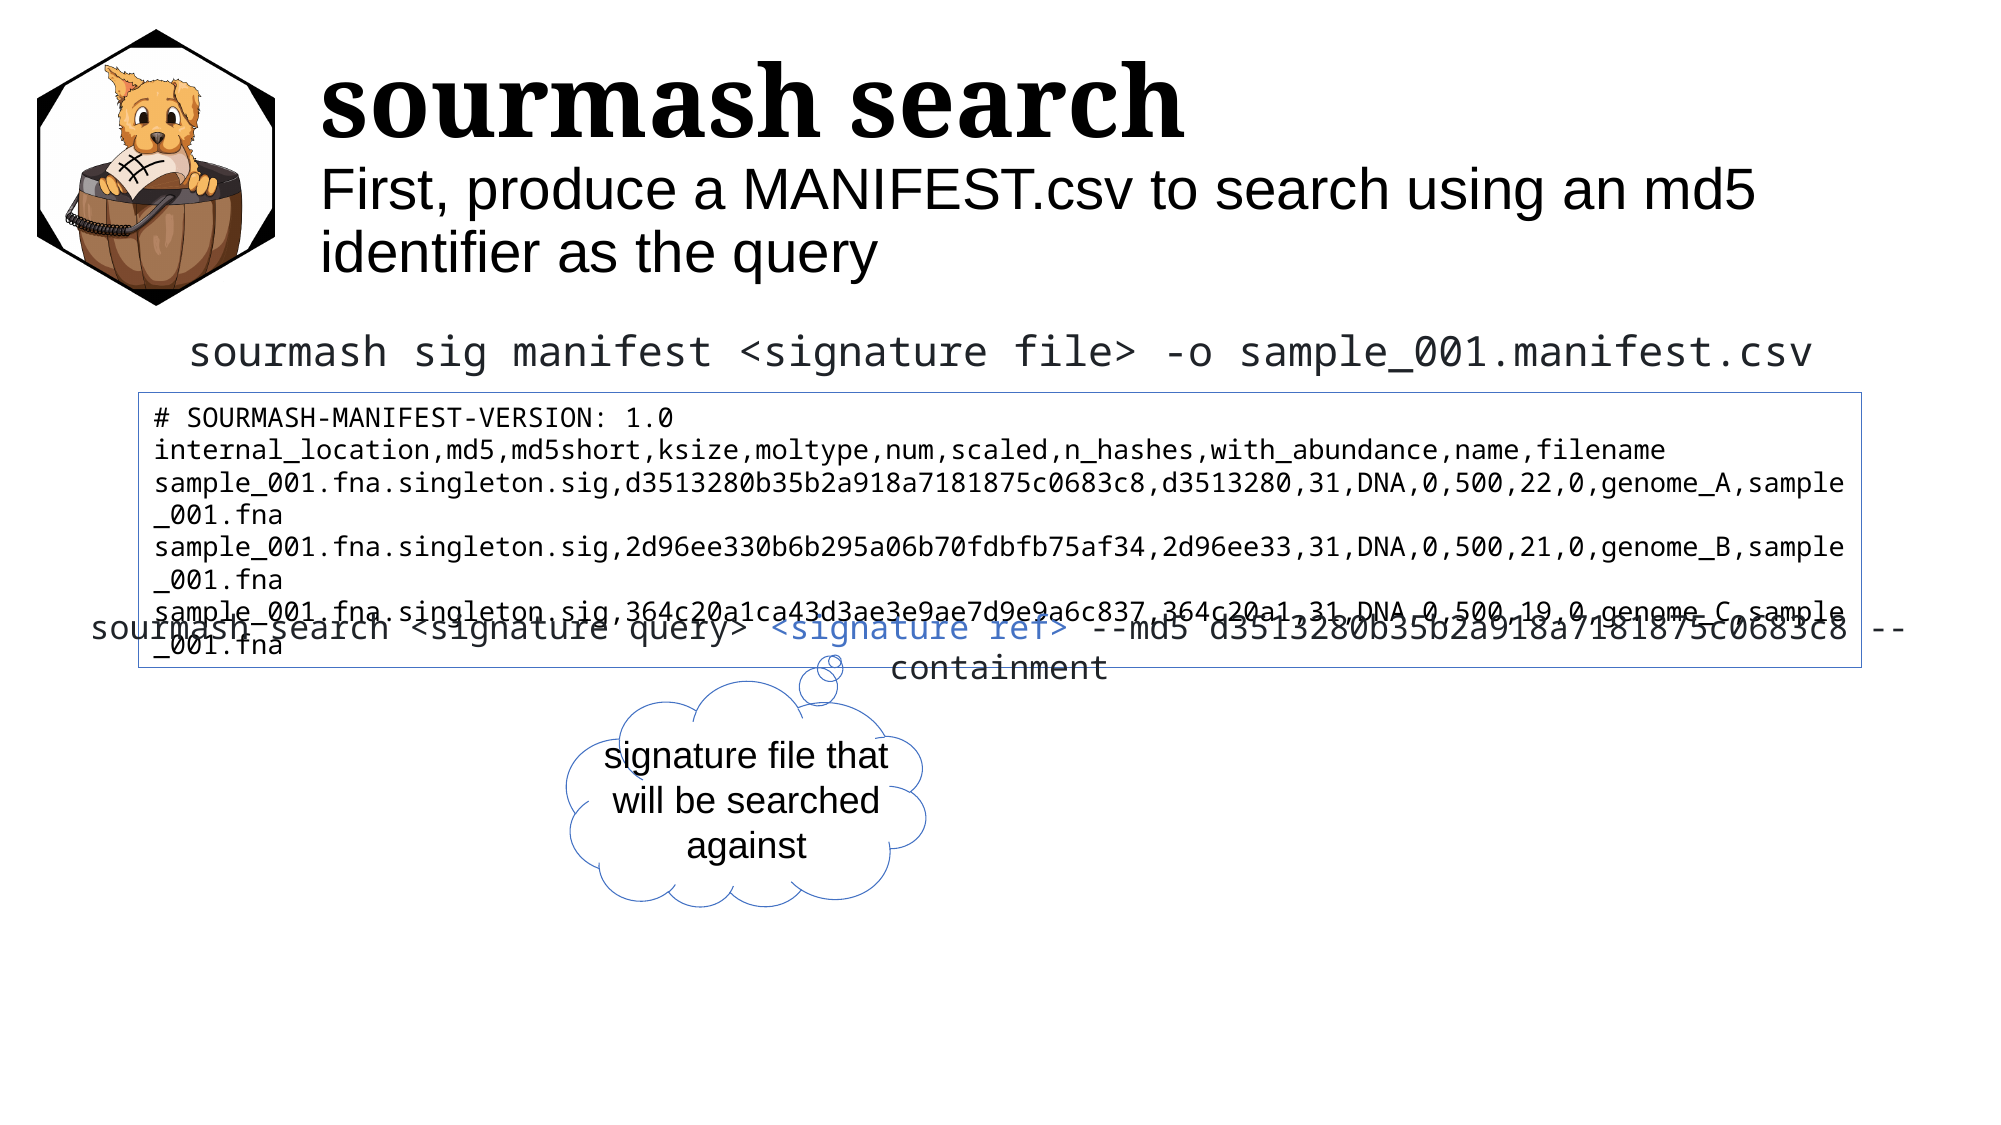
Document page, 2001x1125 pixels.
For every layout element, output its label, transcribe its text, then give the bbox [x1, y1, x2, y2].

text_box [565, 682, 927, 912]
text_box sourmash sig manifest <signature file> -o sample_001.manifest.csv [86, 317, 1914, 383]
text_box sourmash search <signature query> <signature ref> --md5 d3513280b35b2a918a7181875c0683c8 --containment [0, 599, 2000, 694]
picture [37, 29, 275, 306]
text_box # SOURMASH-MANIFEST-VERSION: 1.0 internal_location,md5,md5short,ksize,moltype,num,scaled,n_hashes,with_abundance,name,filename sample_001.fna.singleton.sig,d3513280b35b2a918a7181875c0683c8,d3513280,31,DNA,0,500,22,0,genome_A,sample_001.fna sample_001.fna.singleton.sig,2d96ee330b6b295a06b70fdbfb75af34,2d96ee33,31,DNA,0,500,21,0,genome_B,sample_001.fna sample_001.fna.singleton.sig,364c20a1ca43d3ae3e9ae7d9e9a6c837,364c20a1,31,DNA,0,500,19,0,genome_C,sample_001.fna [138, 392, 1862, 599]
text_box sourmash search First, produce a MANIFEST.csv to search using an md5 identifier as the query [305, 59, 1808, 278]
